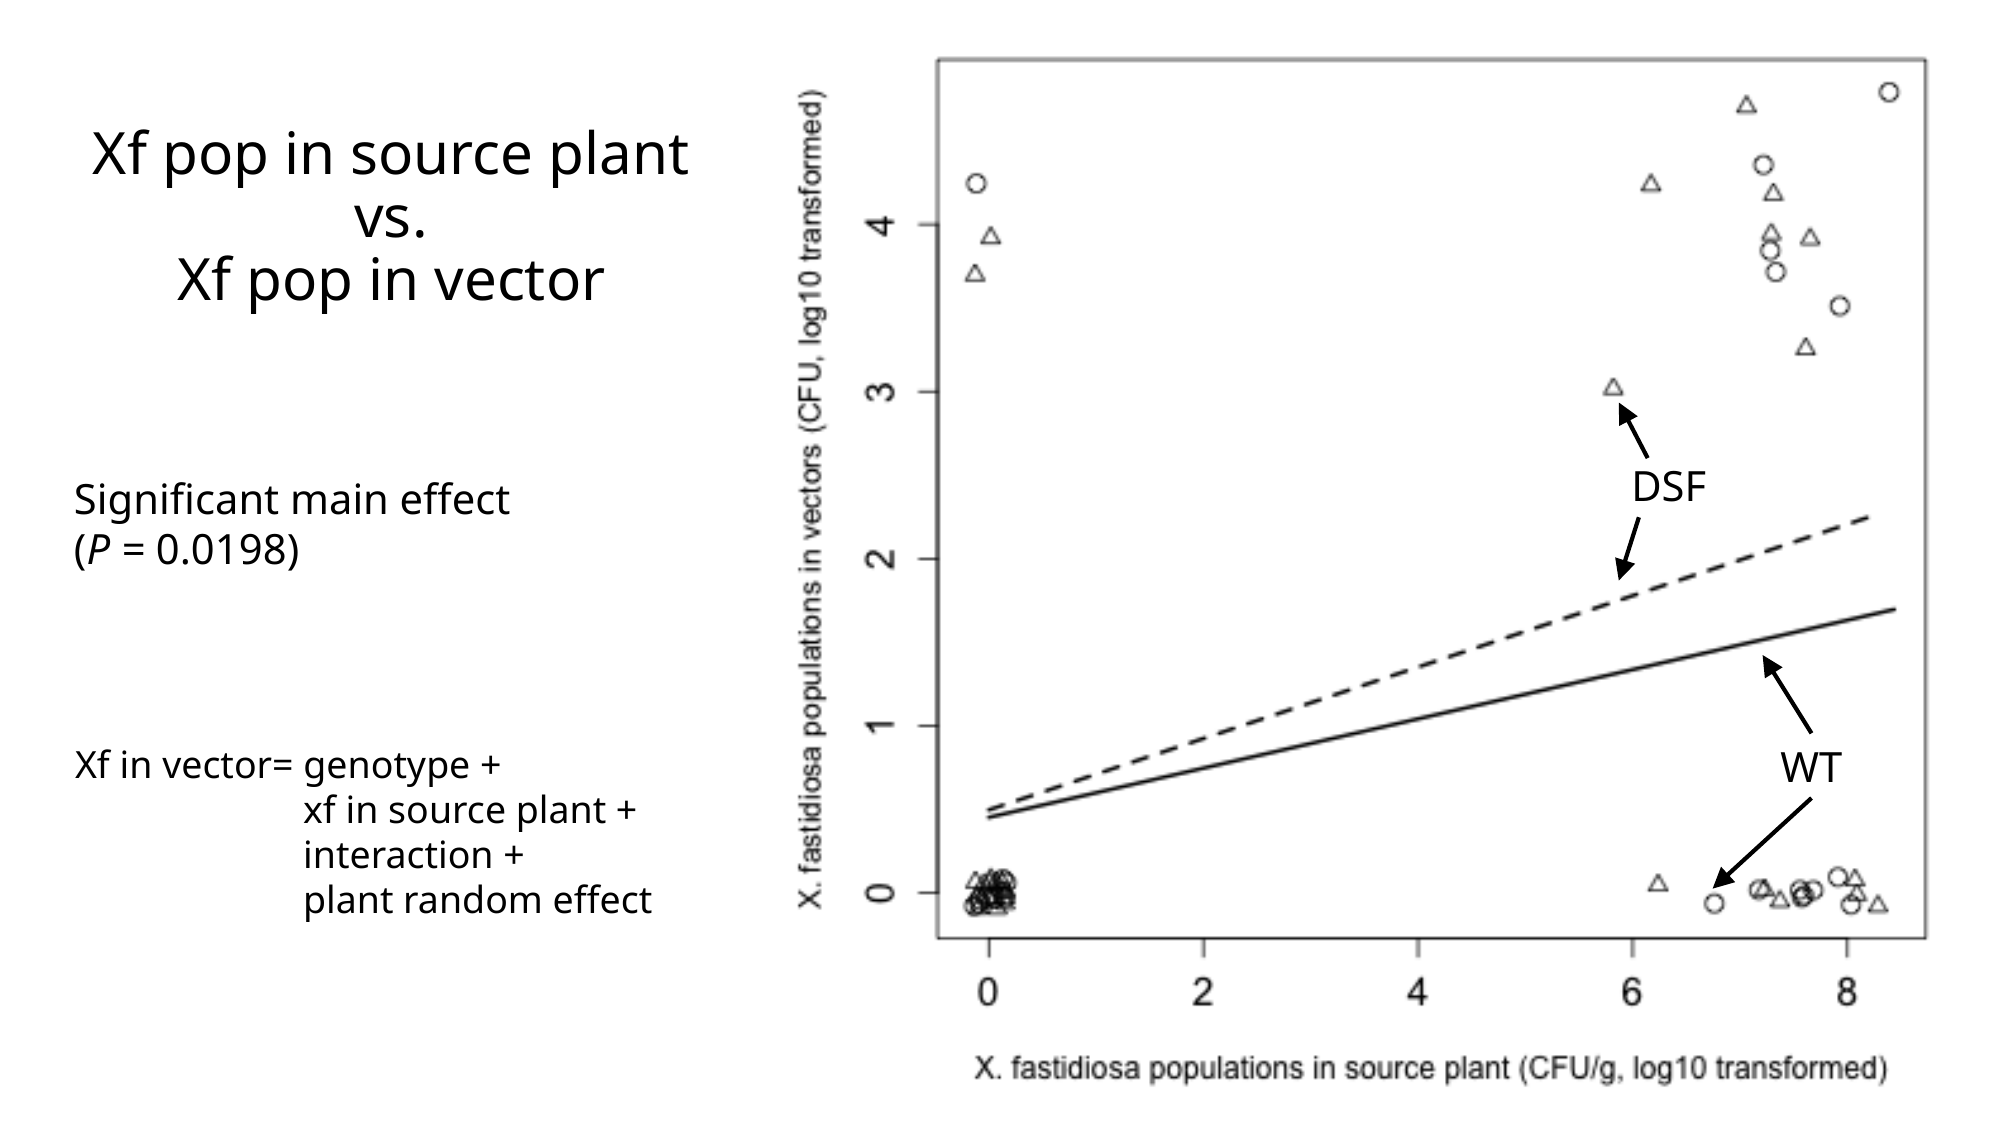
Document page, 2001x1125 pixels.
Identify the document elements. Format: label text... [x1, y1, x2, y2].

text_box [1712, 798, 1812, 889]
title Xf pop in source plant vs. Xf pop in vector [30, 25, 752, 412]
text_box Significant main effect (P = 0.0198) [59, 465, 680, 581]
picture [789, 0, 2000, 1125]
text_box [1618, 517, 1639, 581]
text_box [1762, 655, 1812, 734]
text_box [1618, 402, 1648, 459]
text_box Xf in vector= genotype + xf in source plant + interaction + plant random effect [60, 733, 668, 928]
